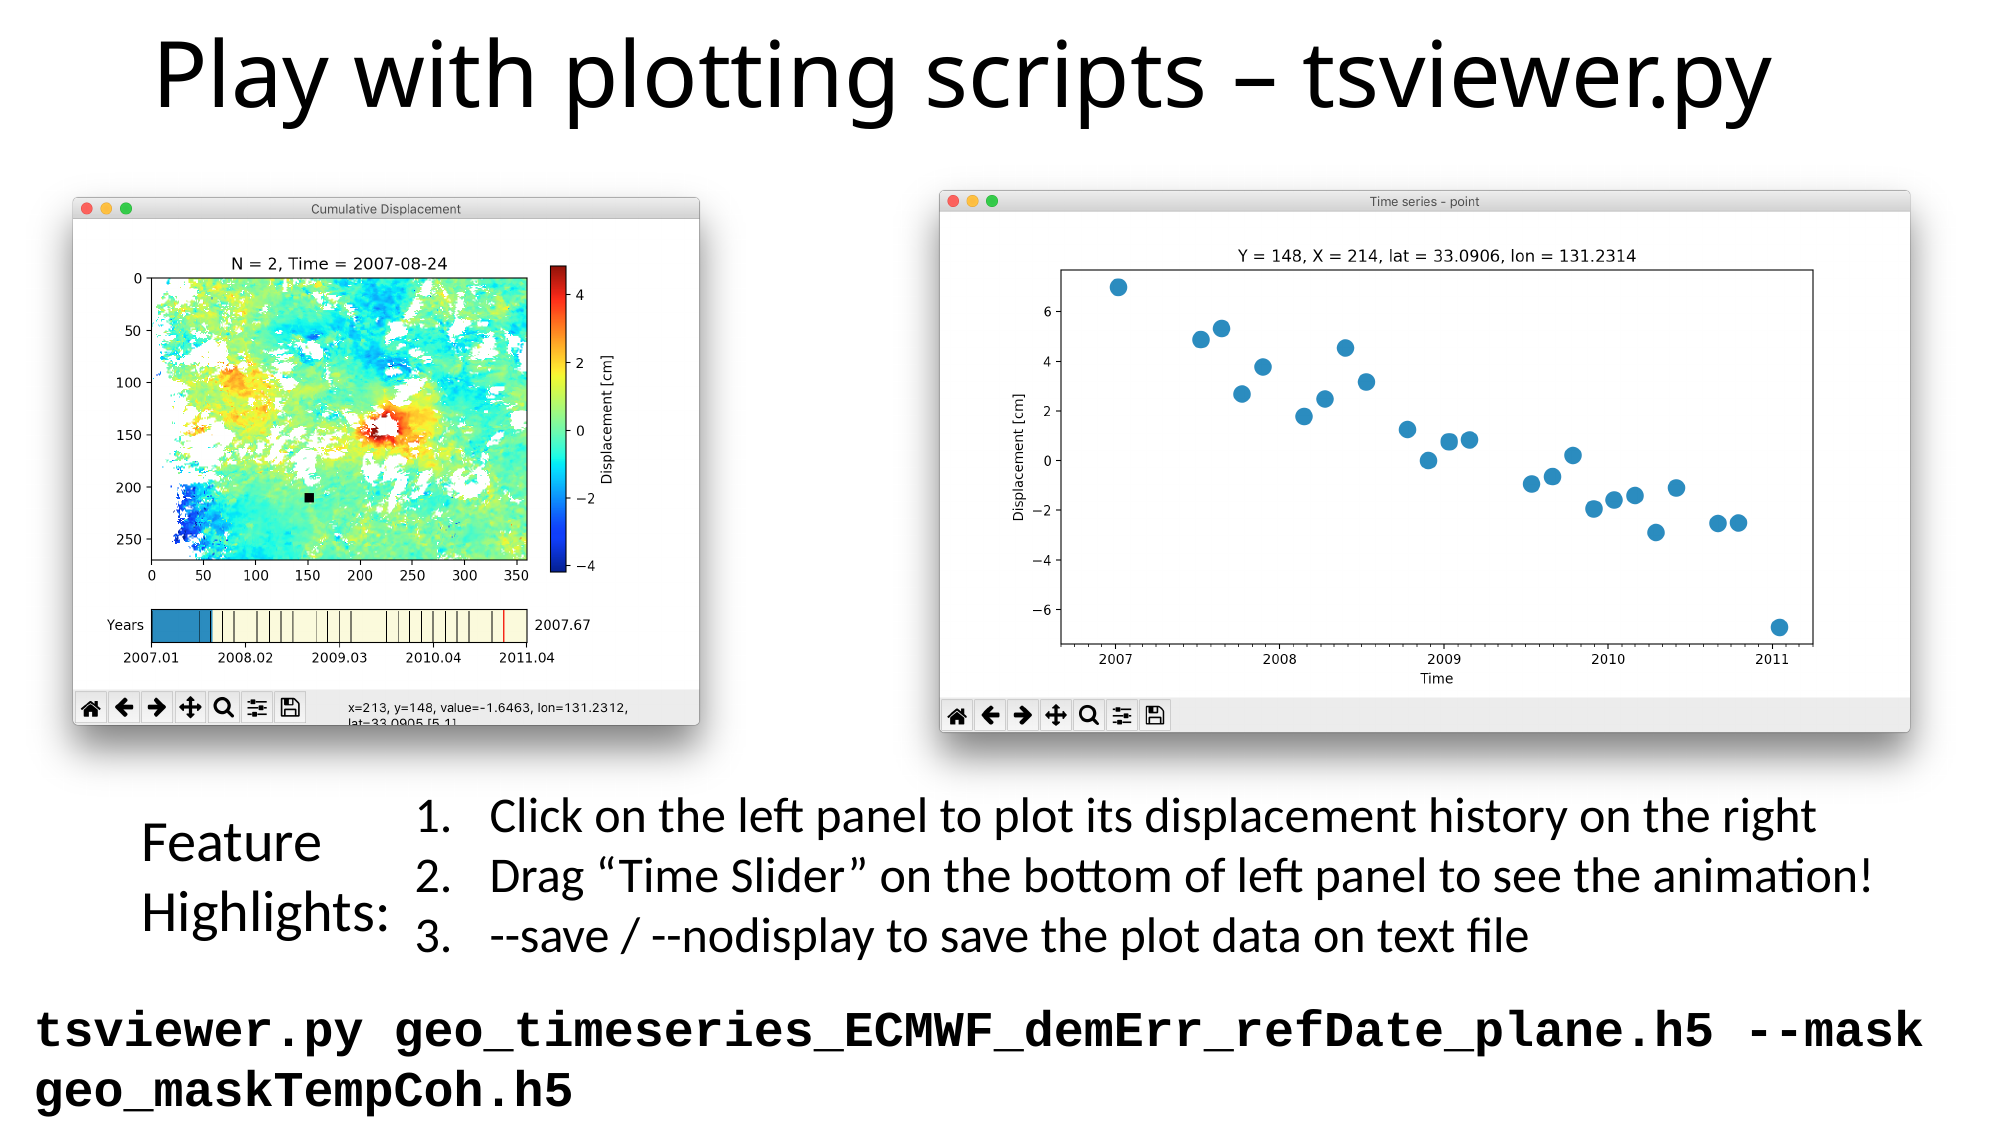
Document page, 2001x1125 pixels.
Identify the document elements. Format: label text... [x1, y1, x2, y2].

title Play with plotting scripts – tsviewer.py [137, 0, 1863, 157]
text_box Click on the left panel to plot its displacement history on the right Drag “Time Slider” on the bottom of left panel to see the animation! --save / --nodisplay to save the plot data on text file [399, 775, 1890, 970]
text_box tsviewer.py geo_timeseries_ECMWF_demErr_refDate_plane.h5 --mask geo_maskTempCoh.h5 [18, 988, 2000, 1124]
text_box Feature Highlights: [126, 803, 406, 951]
picture [885, 159, 1964, 810]
picture [18, 166, 754, 803]
